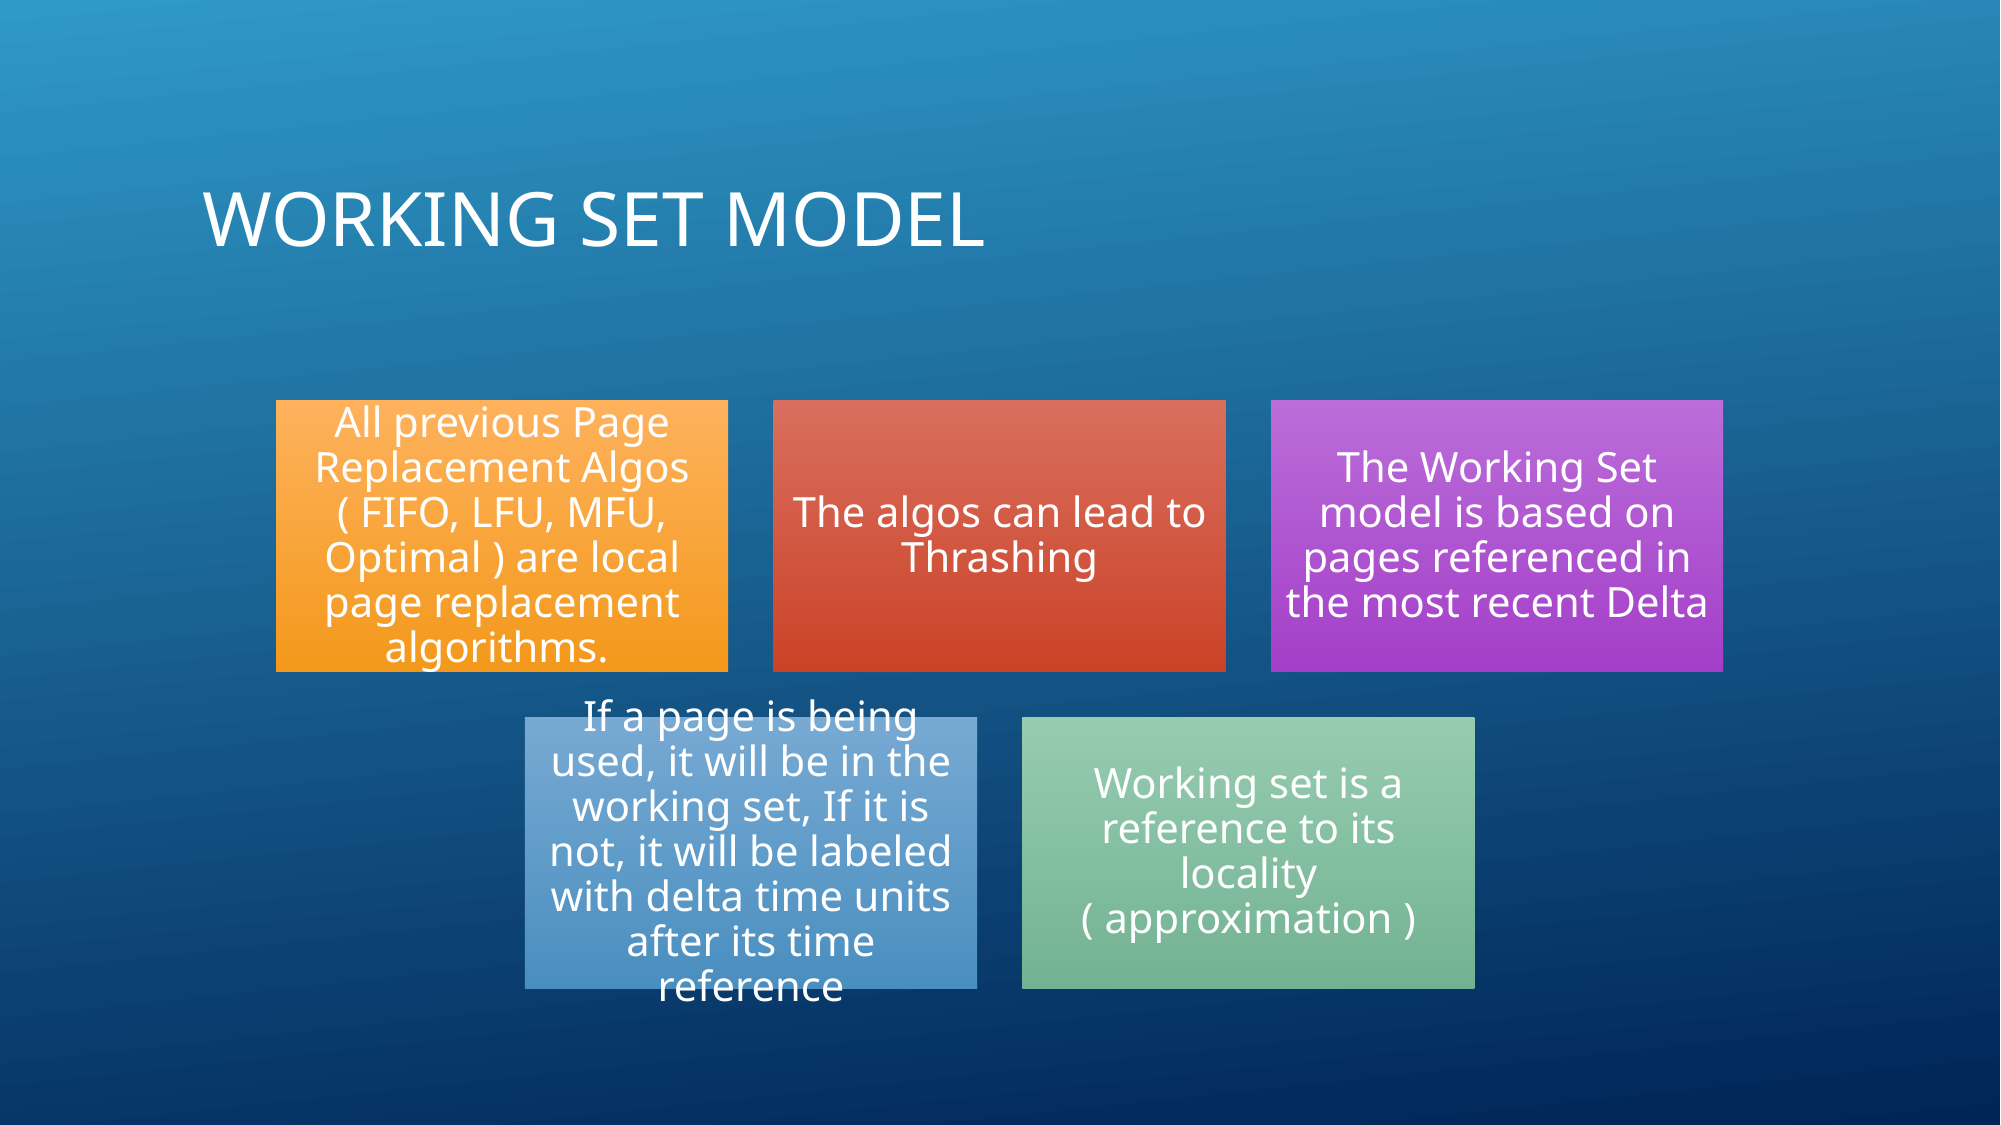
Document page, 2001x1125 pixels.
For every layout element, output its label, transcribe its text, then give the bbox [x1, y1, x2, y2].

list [186, 400, 1813, 989]
text_box [0, 0, 2000, 1125]
title Working Set Model [187, 101, 1813, 344]
